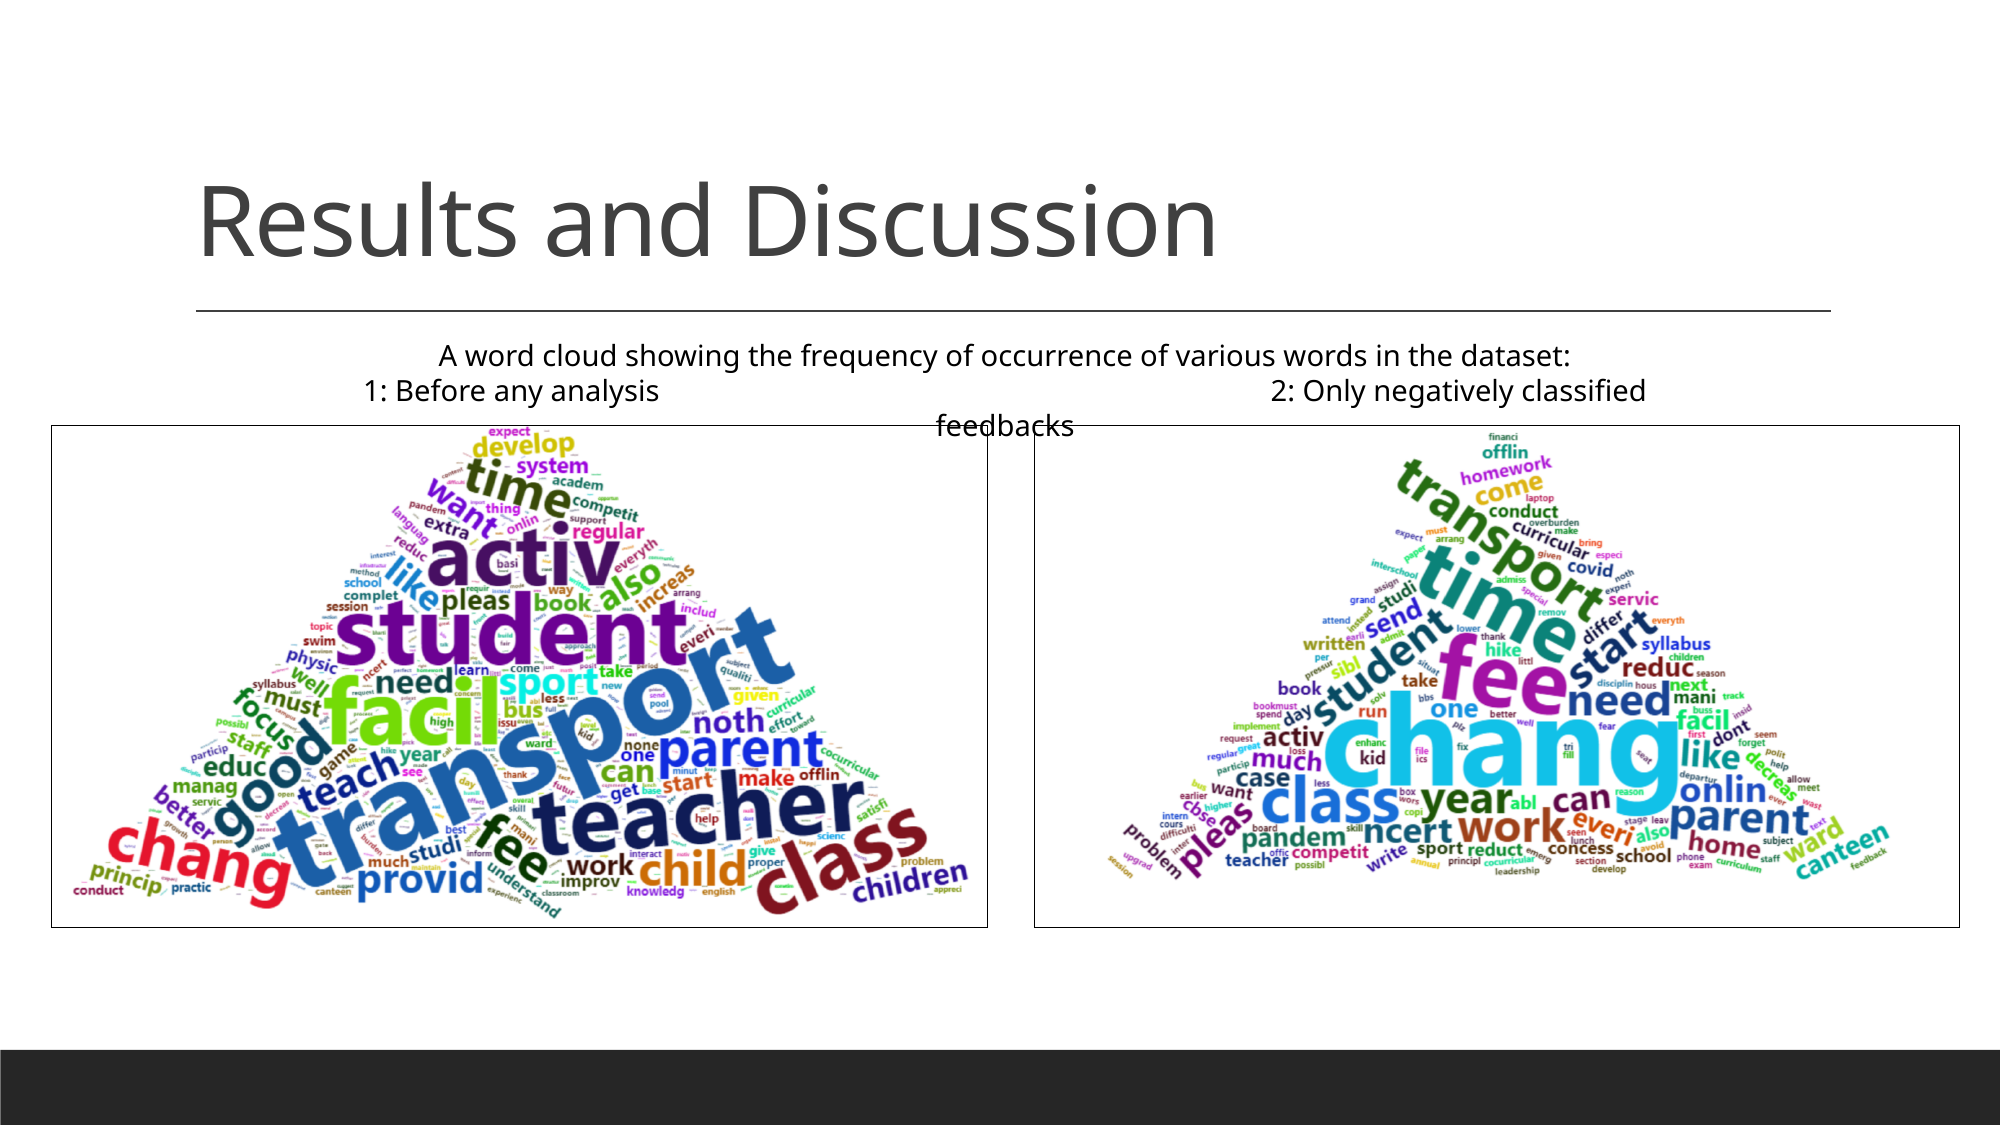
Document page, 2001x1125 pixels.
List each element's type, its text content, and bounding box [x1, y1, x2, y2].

text_box A word cloud showing the frequency of occurrence of various words in the dataset: 1: Before any analysis 2: Only negatively classified feedbacks [290, 330, 1720, 450]
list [1033, 424, 1960, 928]
picture [50, 424, 989, 928]
title Results and Discussion [180, 47, 1830, 285]
